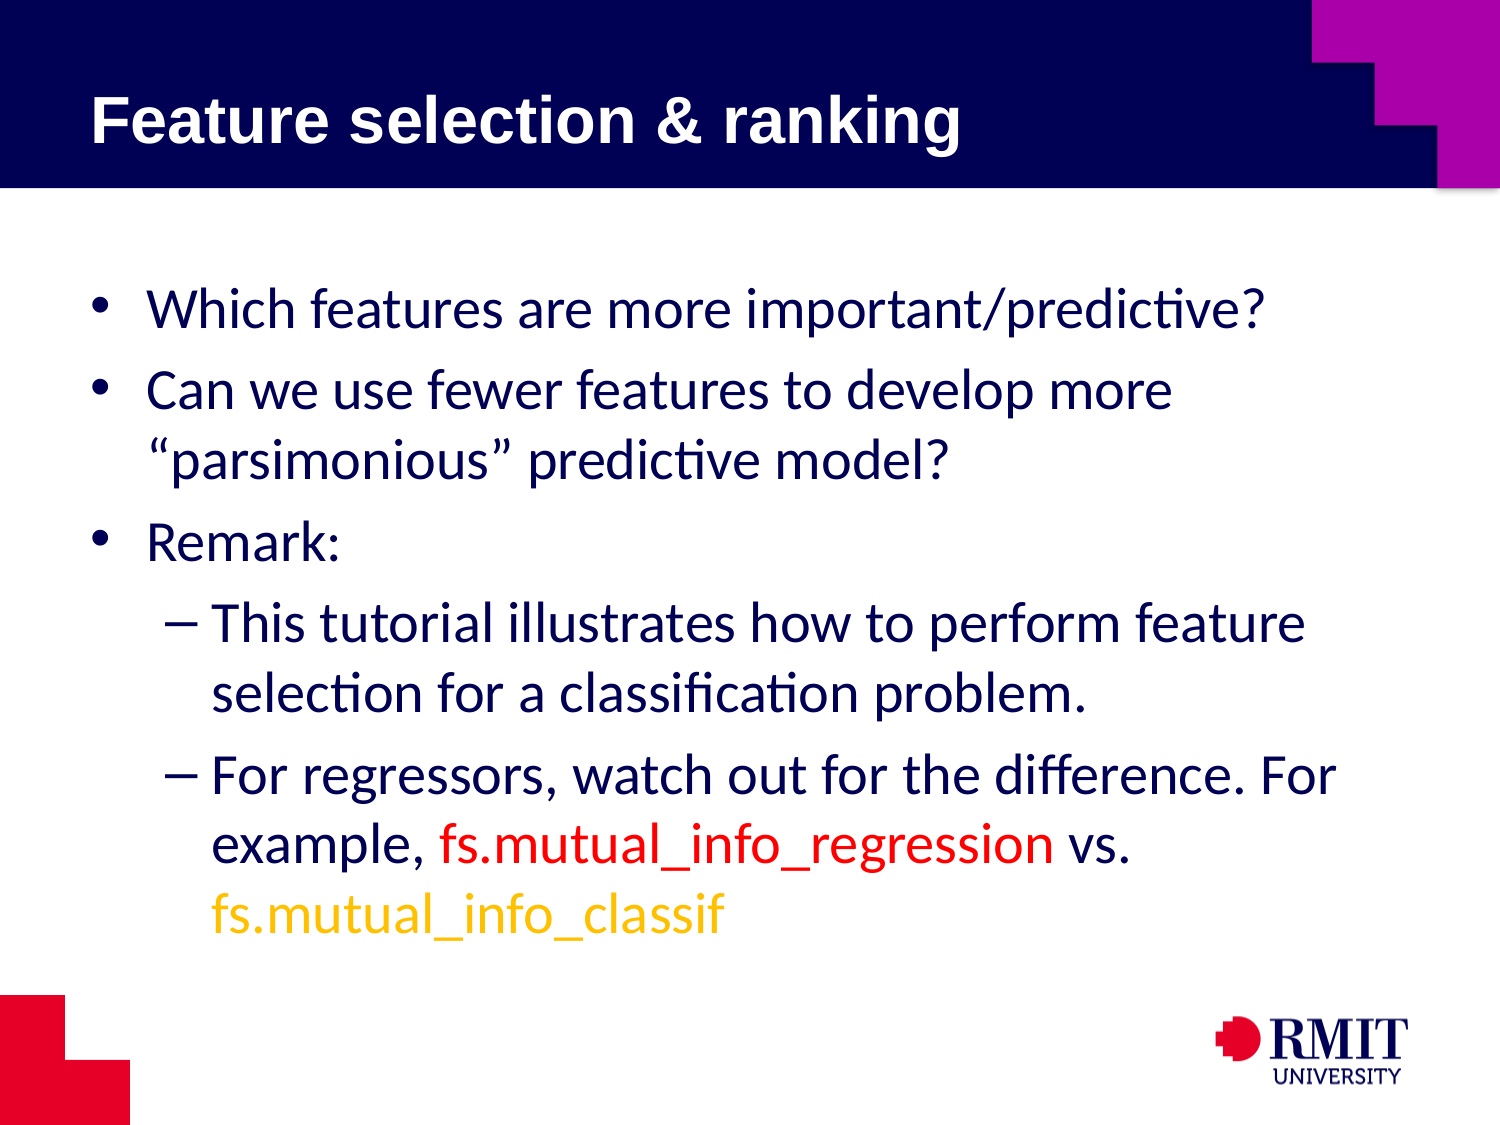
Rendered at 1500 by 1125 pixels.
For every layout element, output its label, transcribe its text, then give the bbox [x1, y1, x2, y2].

picture [1196, 999, 1427, 1104]
title Feature selection & ranking [75, 45, 1425, 189]
list Which features are more important/predictive? Can we use fewer features to develop more “parsimonious” predictive model? Remark: This tutorial illustrates how to perform feature selection for a classification problem. For regressors, watch out for the difference. For example, fs.mutual_info_regression vs. fs.mutual_info_classif [75, 262, 1425, 984]
